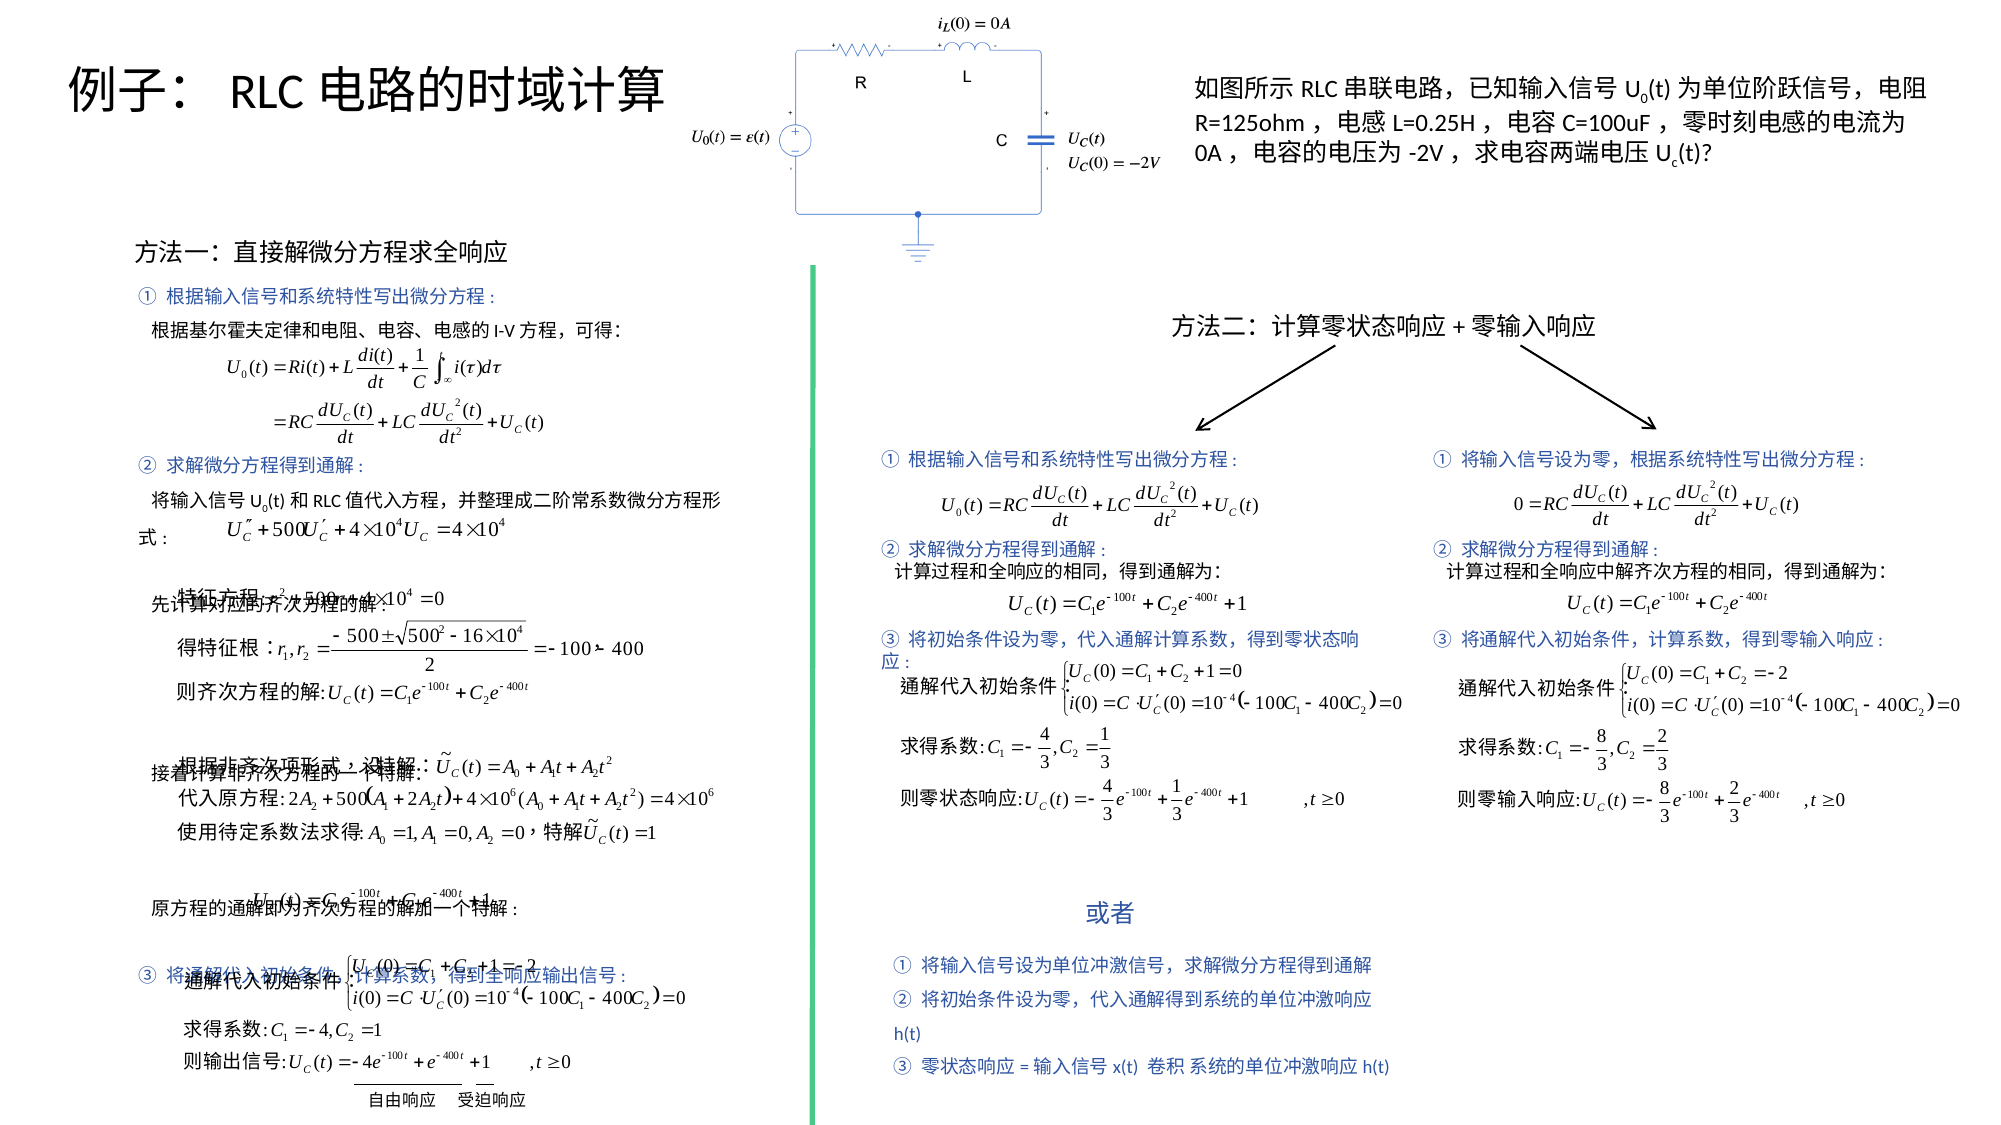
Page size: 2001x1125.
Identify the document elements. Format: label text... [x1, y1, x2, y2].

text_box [250, 883, 495, 919]
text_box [224, 342, 549, 449]
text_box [174, 582, 646, 710]
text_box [224, 512, 509, 548]
text_box 或者 [1040, 874, 1180, 935]
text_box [1005, 587, 1251, 622]
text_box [1194, 344, 1336, 432]
text_box 方法二：计算零状态响应+零输入响应 [1157, 303, 1653, 348]
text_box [1564, 586, 1772, 620]
text_box ① 根据输入信号和系统特性写出微分方程: ② 求解微分方程得到通解: 计算过程和全响应的相同，得到通解为： ③ 将初始条件设为零，代入通解计算系数，得到零状态响应: [866, 440, 1390, 770]
picture [679, 12, 1166, 266]
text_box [1510, 474, 1803, 530]
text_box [1519, 344, 1658, 430]
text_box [174, 749, 721, 850]
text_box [180, 950, 689, 1078]
text_box 如图所示RLC串联电路，已知输入信号U0(t)为单位阶跃信号，电阻R=125ohm，电感L=0.25H，电容C=100uF，零时刻电感的电流为0A，电容的电压为-2V，求电容两端电压Uc(t)? [1180, 64, 1963, 177]
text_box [1455, 659, 1964, 827]
text_box ① 将输入信号设为单位冲激信号，求解微分方程得到通解 ② 将初始条件设为零，代入通解得到系统的单位冲激响应h(t) ③ 零状态响应=输入信号x(t) 卷积 系统的单位冲激响应h(t) [879, 935, 1412, 1085]
text_box 方法一：直接解微分方程求全响应 [119, 228, 611, 274]
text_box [939, 475, 1263, 531]
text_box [897, 657, 1406, 825]
text_box ① 根据输入信号和系统特性写出微分方程: 根据基尔霍夫定律和电阻、电容、电感的I-V方程，可得： ② 求解微分方程得到通解: 将输入信号U0(t)和RLC值代入方程，并整理成二阶常系数微分方程形式: 先计算对应的齐次方程的解: 接着计算非齐次方程的一个特解： 原方程的通解即为齐次方程的解加一个特解: ③ 将通解代入初始条件，计算系数，得到全响应输出信号: [124, 277, 753, 1061]
text_box 例子：RLC电路的时域计算 [52, 51, 679, 127]
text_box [367, 1089, 528, 1113]
text_box ① 将输入信号设为零，根据系统特性写出微分方程: ② 求解微分方程得到通解: 计算过程和全响应中解齐次方程的相同，得到通解为： ③ 将通解代入初始条件，计算系数，得到零输入响应: [1418, 439, 1968, 748]
